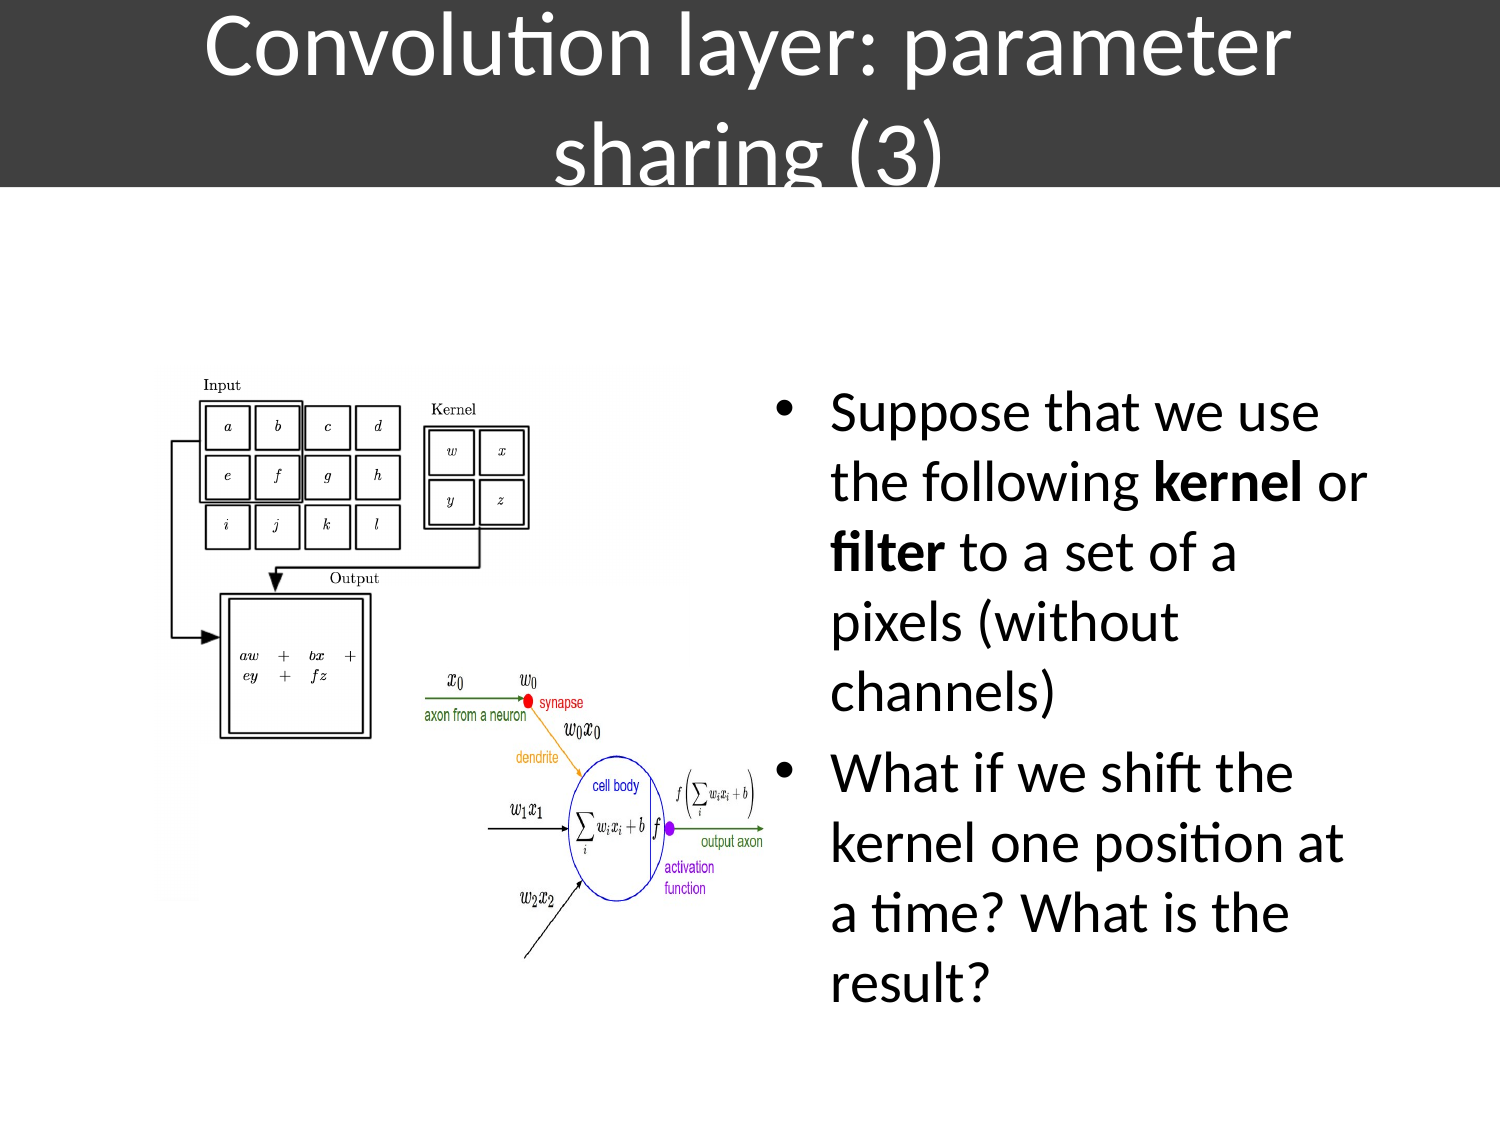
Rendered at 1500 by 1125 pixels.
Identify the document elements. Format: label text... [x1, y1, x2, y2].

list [153, 364, 690, 901]
list Suppose that we use the following kernel or filter to a set of a pixels (without channels) What if we shift the kernel one position at a time? What is the result? [759, 365, 1397, 716]
title Convolution layer: parameter sharing (3) [75, 0, 1425, 188]
picture [421, 667, 766, 962]
